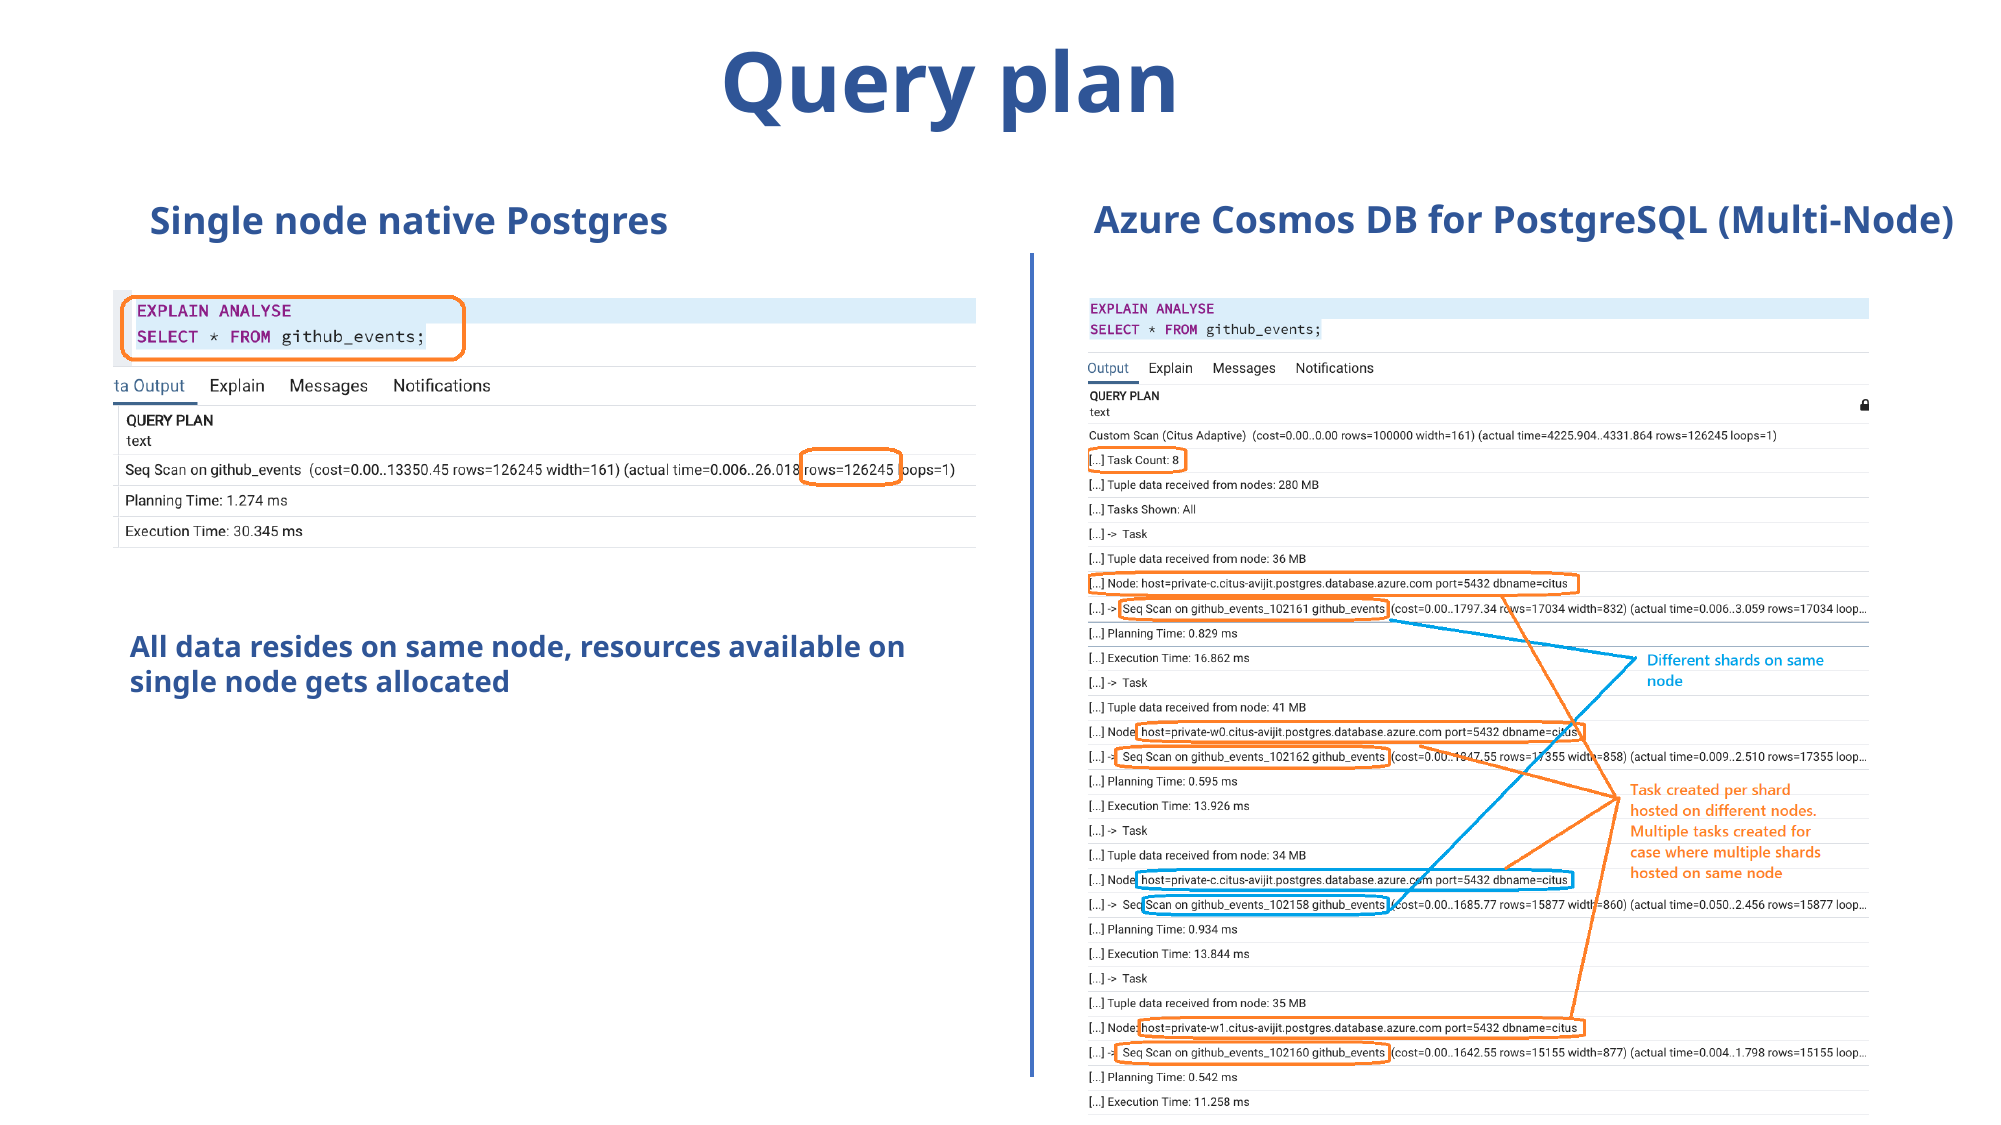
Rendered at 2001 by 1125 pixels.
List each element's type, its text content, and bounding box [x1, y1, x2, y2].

text_box All data resides on same node, resources available on single node gets allocated [115, 620, 978, 706]
text_box Single node native Postgres [134, 189, 684, 250]
picture [1088, 290, 1870, 1116]
title Query plan [53, 15, 1870, 156]
text_box Azure Cosmos DB for PostgreSQL (Multi-Node) [1078, 188, 1970, 249]
picture [113, 290, 976, 548]
